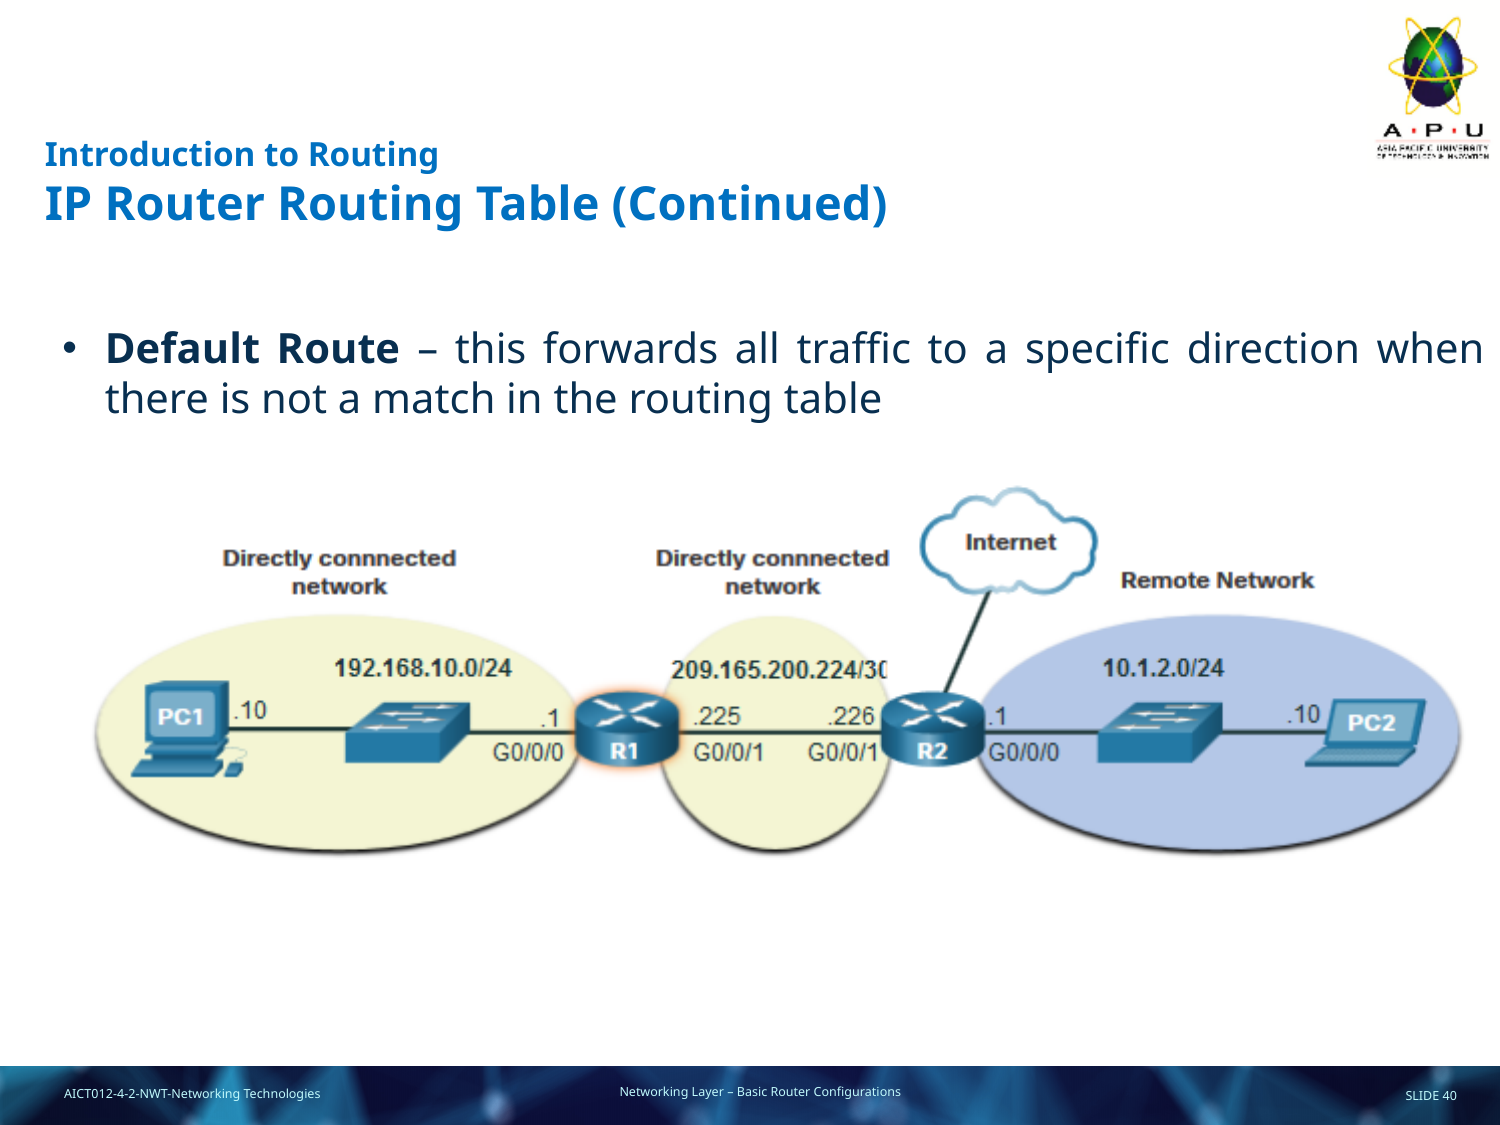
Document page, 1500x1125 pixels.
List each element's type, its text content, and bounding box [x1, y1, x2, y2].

picture [1367, 0, 1500, 178]
title Introduction to Routing IP Router Routing Table (Continued) [29, 112, 1366, 251]
picture [0, 1066, 1500, 1125]
list Default Route – this forwards all traffic to a specific direction when there is not a match in the routing table [47, 314, 1500, 712]
picture [29, 462, 1481, 876]
